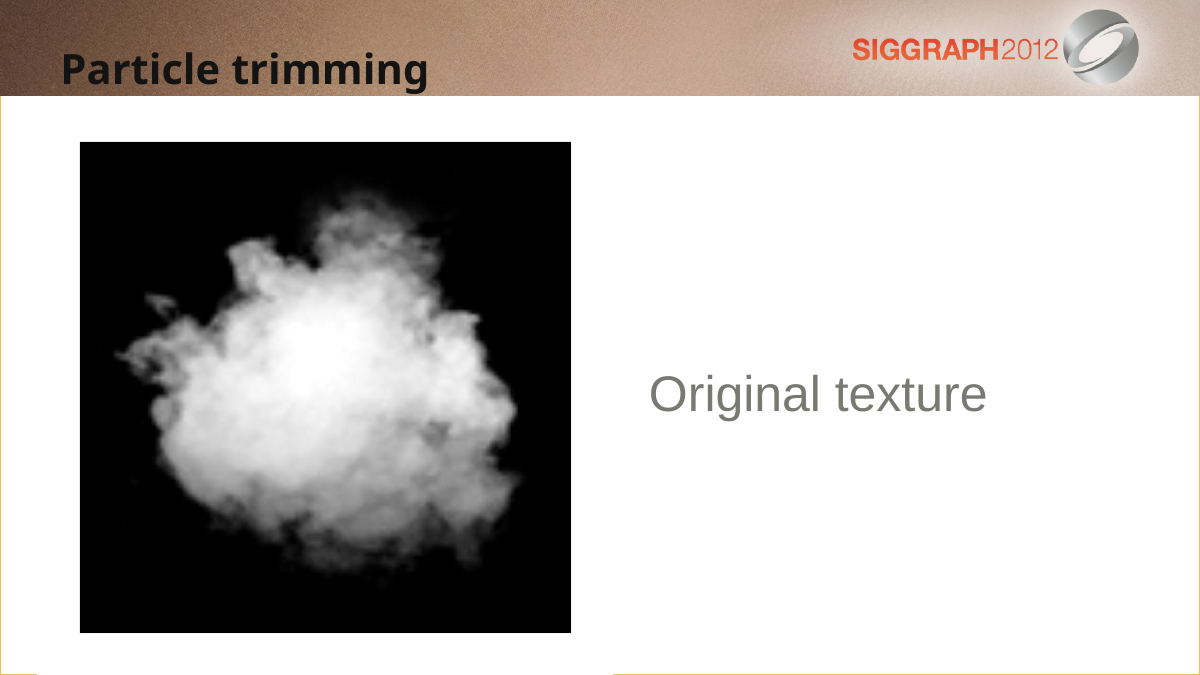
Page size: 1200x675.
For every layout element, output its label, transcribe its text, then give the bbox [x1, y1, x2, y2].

picture [0, 0, 1200, 96]
text_box Particle trimming [48, 37, 1090, 100]
list Original texture [616, 125, 1163, 638]
picture [37, 99, 613, 675]
